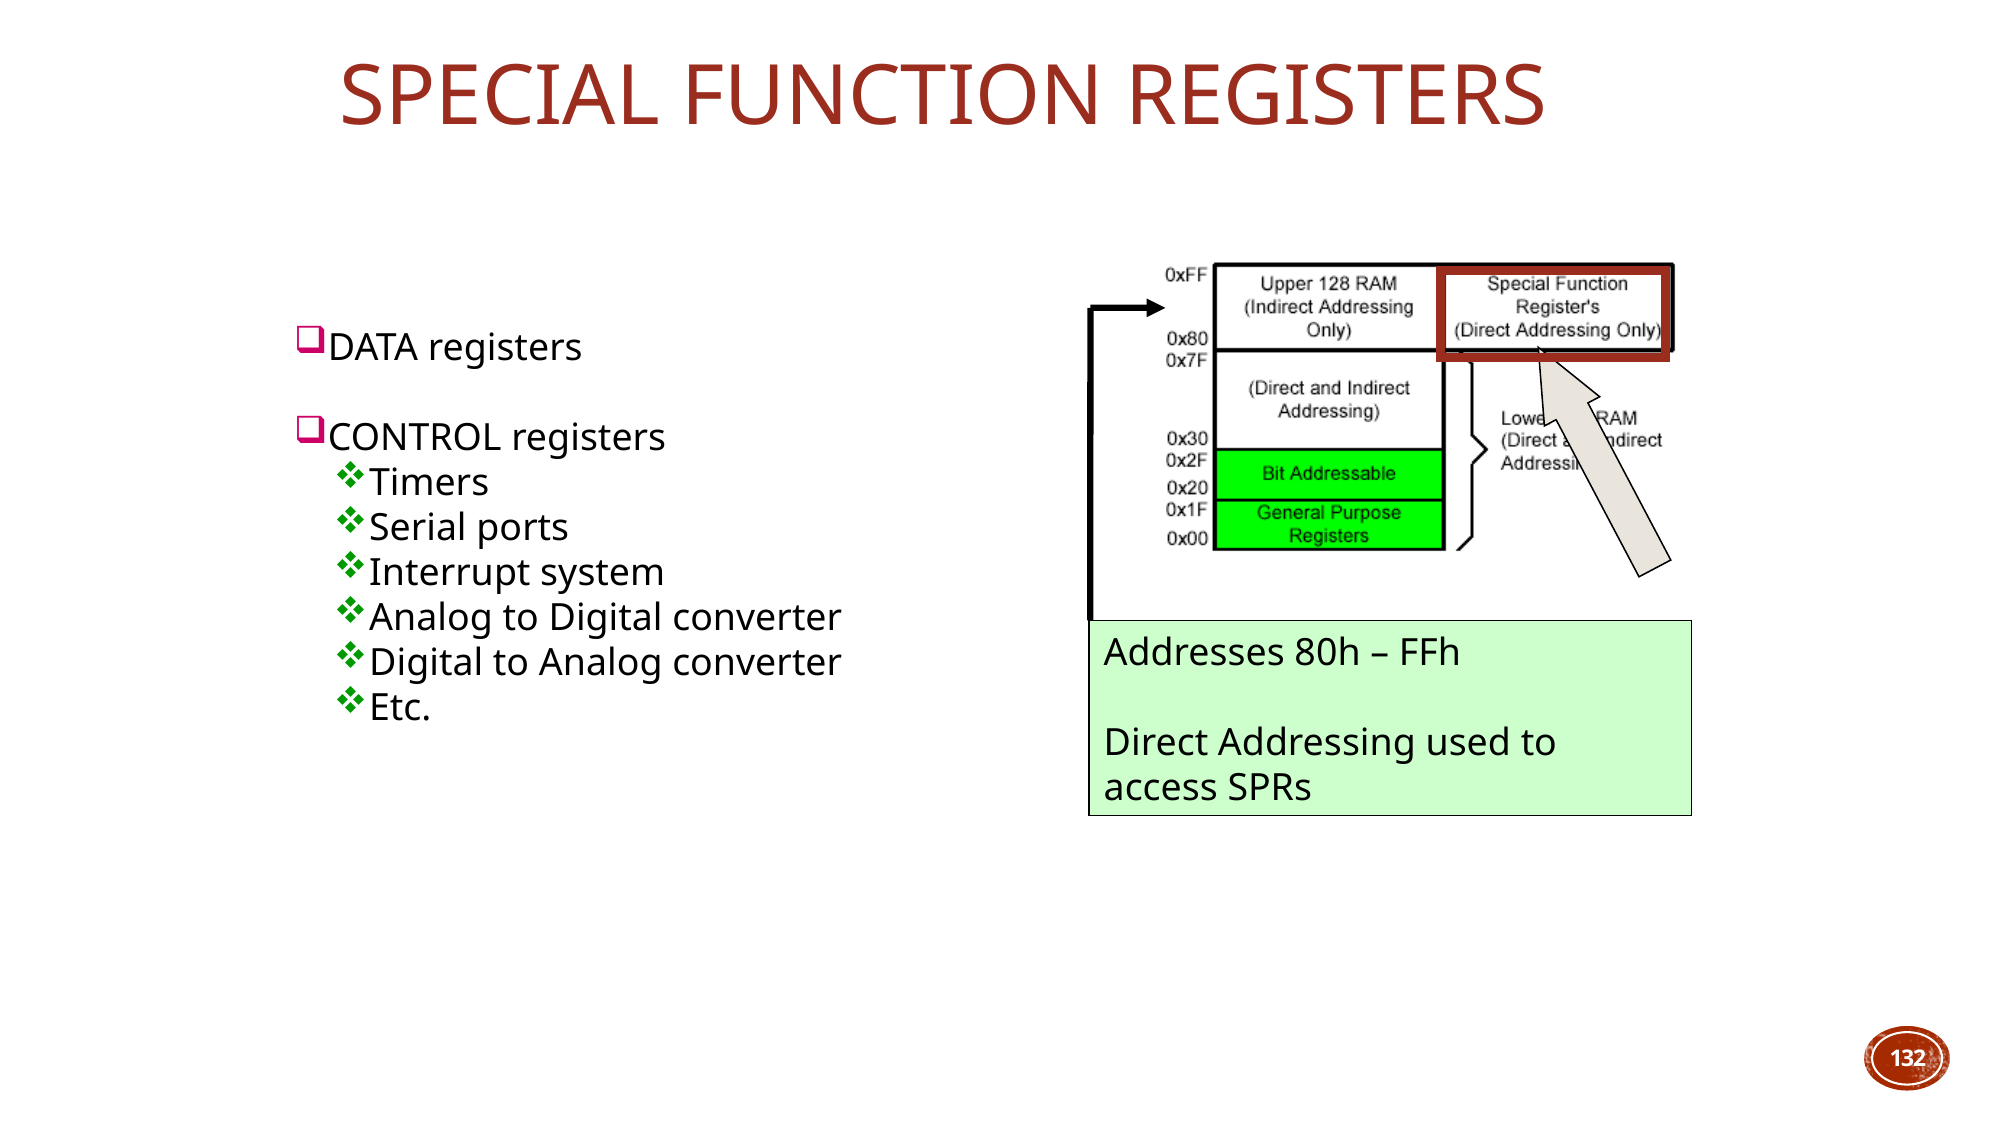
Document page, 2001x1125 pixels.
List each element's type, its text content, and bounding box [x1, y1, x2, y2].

title Special Function Registers [324, 45, 1675, 185]
text_box Addresses 80h – FFh Direct Addressing used to access SPRs [1088, 620, 1692, 816]
text_box [1634, 568, 1656, 577]
slide_number 132 [1855, 1028, 1961, 1089]
picture [1152, 257, 1691, 567]
text_box DATA registers CONTROL registers Timers Serial ports Interrupt system Analog to Digital converter Digital to Analog converter Etc. [279, 315, 1061, 736]
